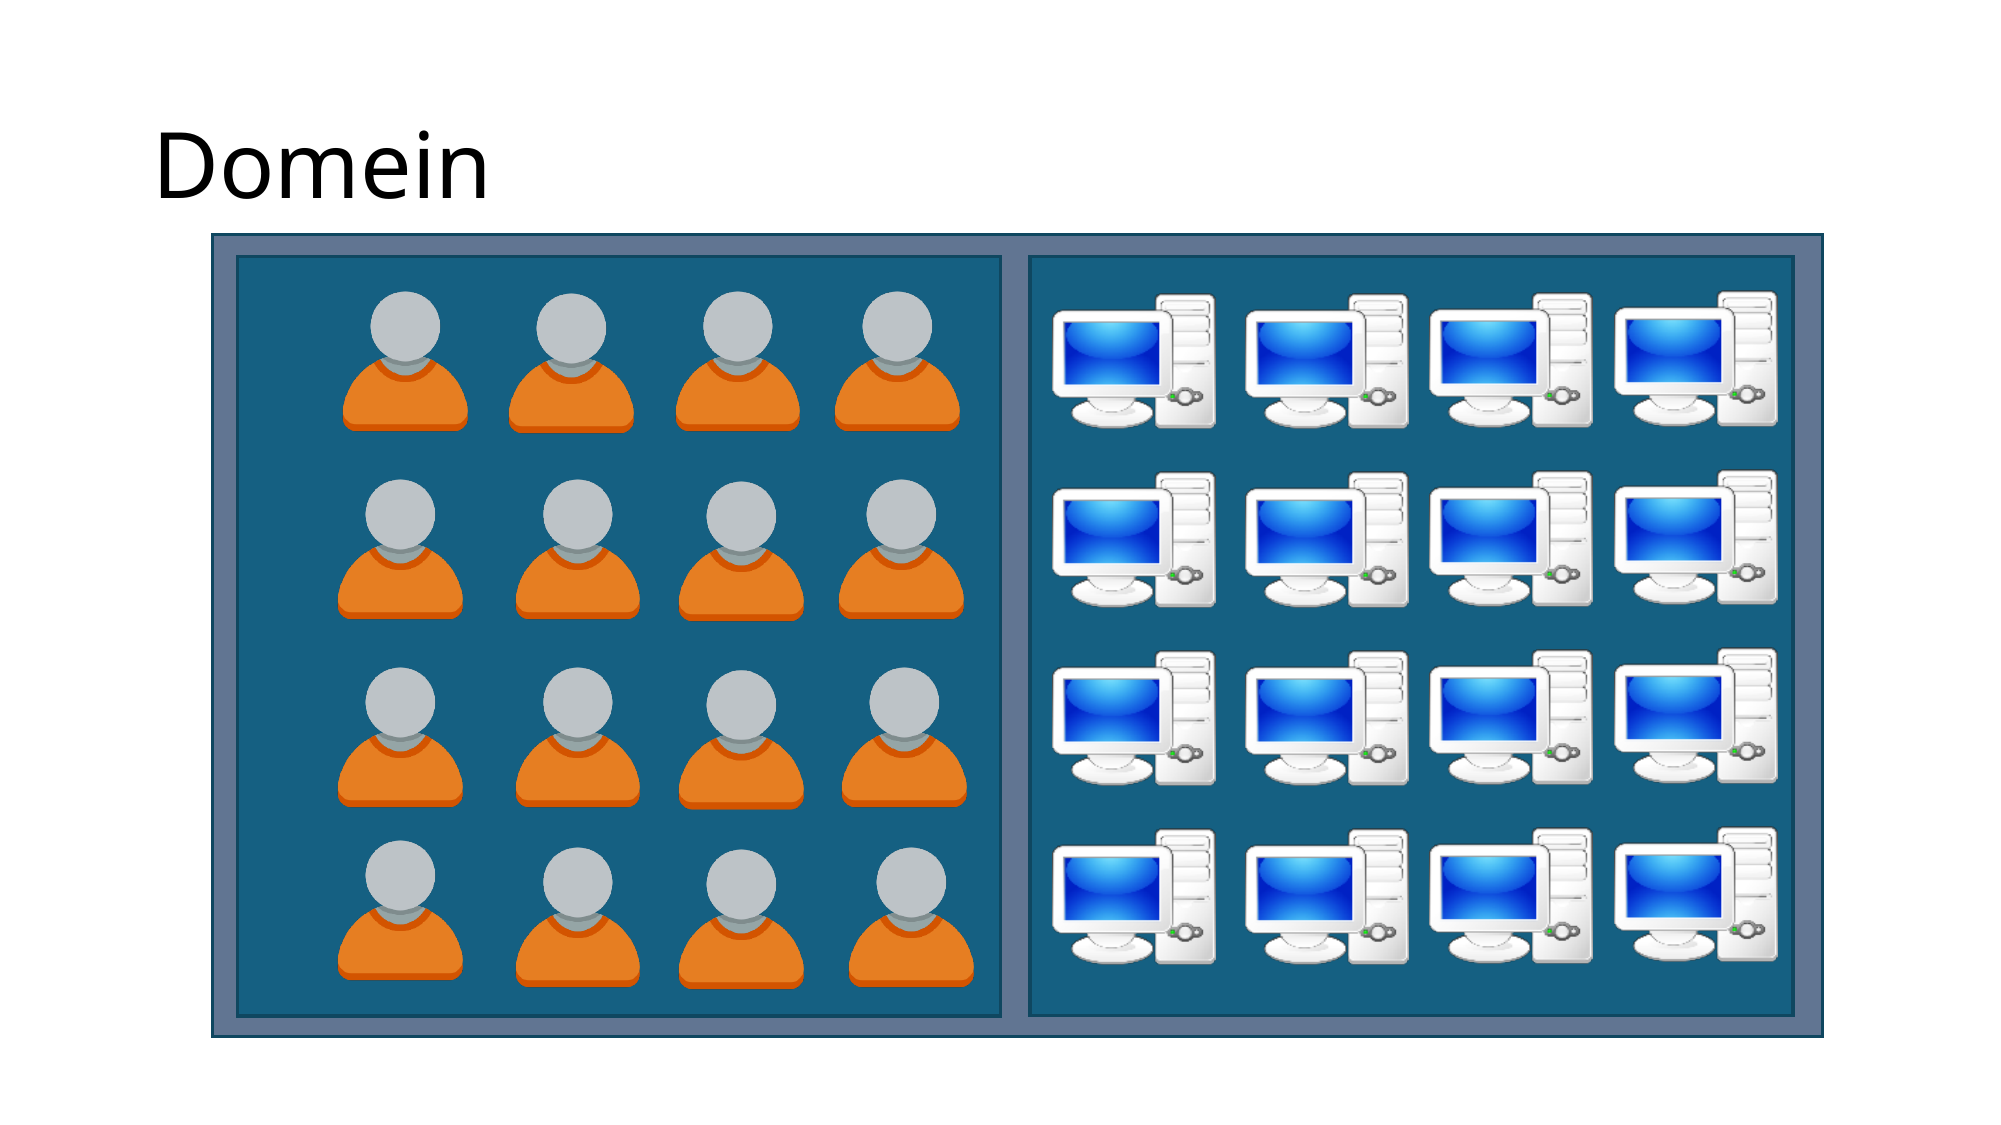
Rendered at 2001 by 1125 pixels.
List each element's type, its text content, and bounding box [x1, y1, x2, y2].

picture [1614, 277, 1779, 439]
picture [1244, 279, 1409, 442]
picture [320, 276, 981, 448]
picture [1244, 815, 1409, 978]
picture [1052, 279, 1217, 442]
picture [316, 826, 485, 995]
picture [1614, 455, 1779, 618]
picture [316, 653, 485, 822]
text_box [236, 255, 1002, 1018]
picture [827, 833, 996, 1002]
picture [1429, 278, 1594, 441]
picture [1244, 458, 1409, 621]
picture [316, 465, 485, 634]
picture [1052, 458, 1217, 621]
title Domein [137, 59, 1863, 278]
picture [1244, 636, 1409, 799]
text_box [211, 233, 1824, 1038]
picture [1052, 636, 1217, 799]
picture [1614, 812, 1779, 975]
text_box [1028, 255, 1795, 1017]
picture [1052, 815, 1217, 978]
picture [493, 833, 826, 1004]
picture [1614, 634, 1779, 796]
picture [1429, 457, 1594, 619]
picture [1429, 635, 1594, 798]
picture [493, 653, 988, 824]
picture [493, 465, 985, 636]
picture [1429, 814, 1594, 976]
